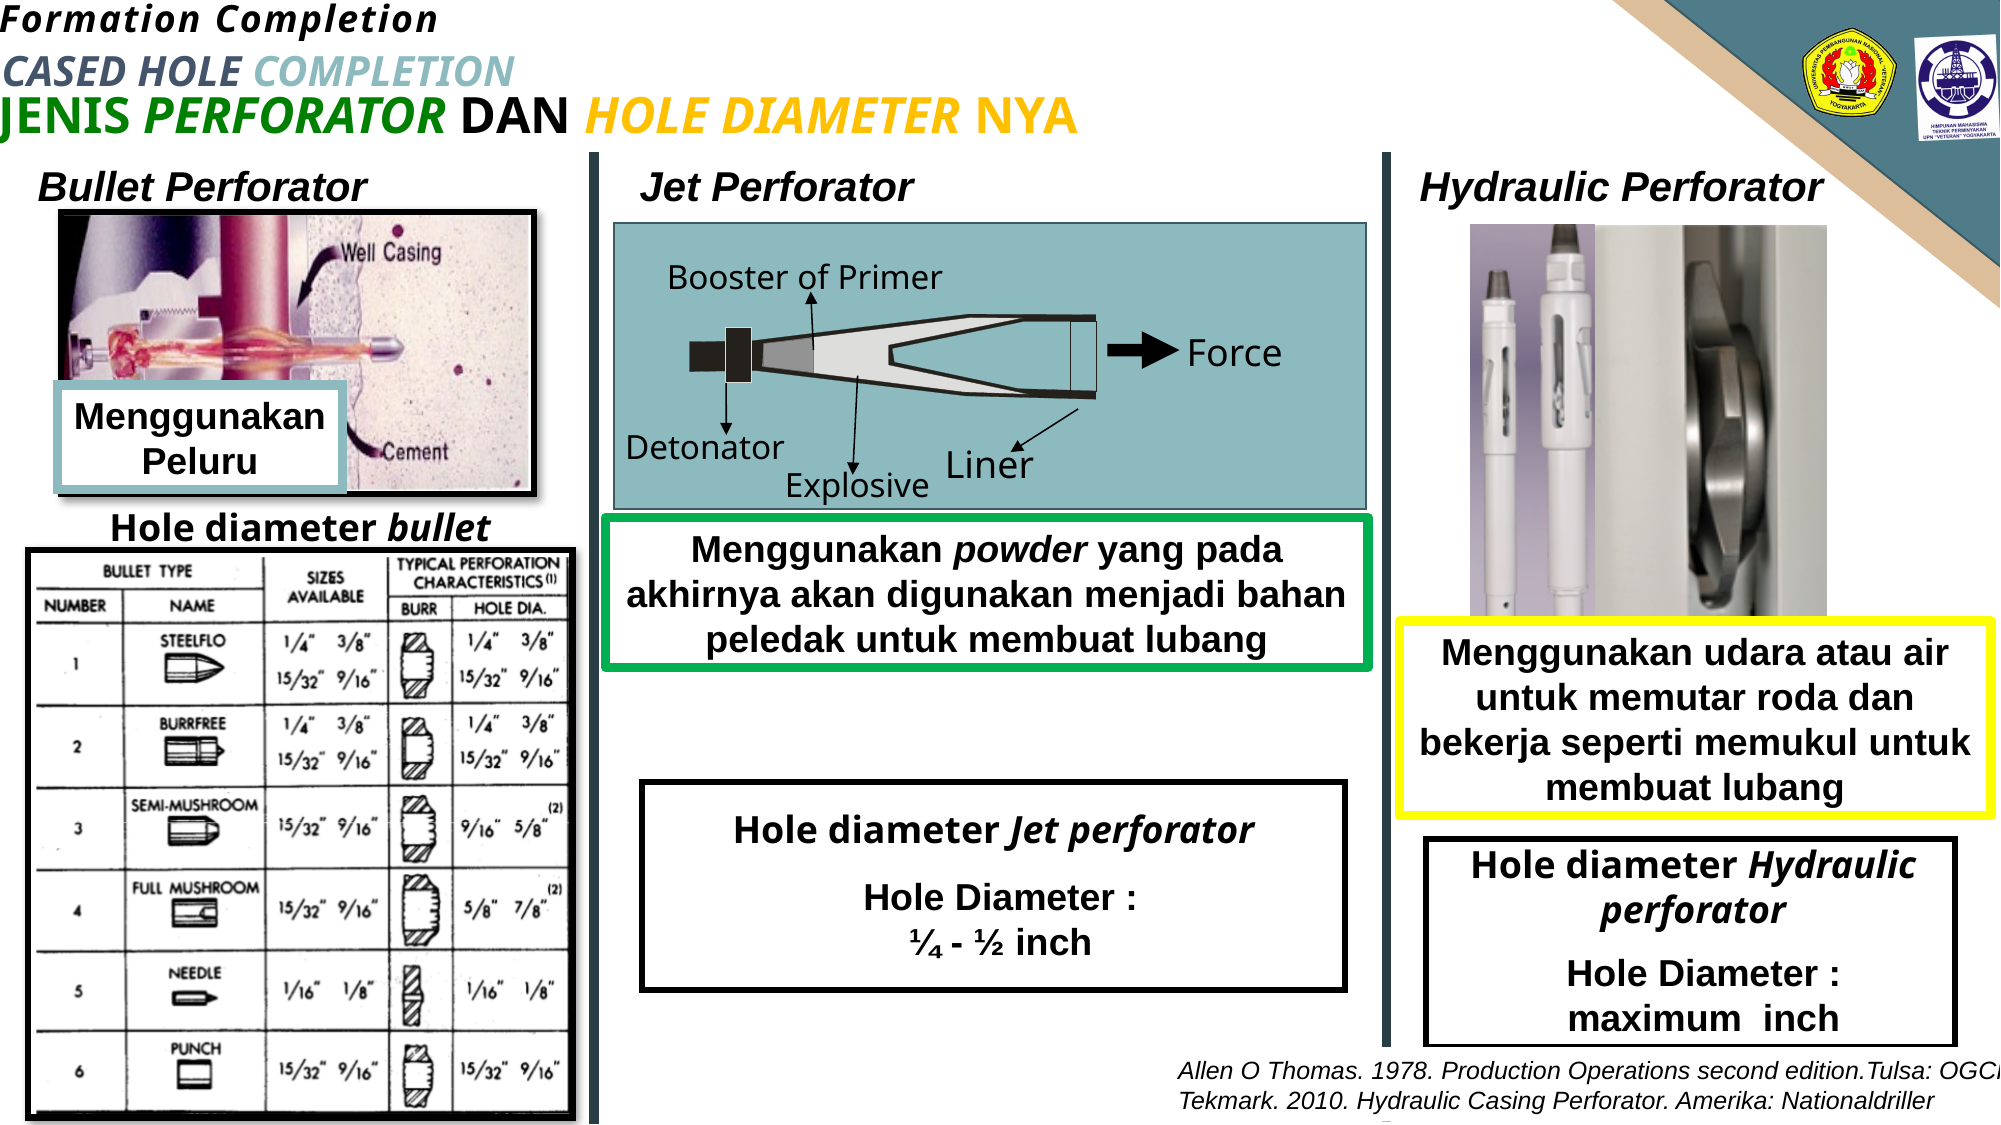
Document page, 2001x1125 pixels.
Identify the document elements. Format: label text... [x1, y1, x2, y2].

text_box Hole diameter Hydraulic perforator [1387, 833, 2000, 939]
text_box Detonator [610, 419, 801, 474]
picture [1915, 35, 2000, 141]
text_box Menggunakan udara atau air untuk memutar roda dan bekerja seperti memukul untuk membuat lubang [1399, 621, 1991, 816]
text_box Hole diameter Hydraulic perforator [1375, 833, 1386, 939]
text_box [1663, 0, 2000, 268]
text_box CASED HOLE COMPLETION [0, 37, 1311, 102]
text_box Booster of Primer [652, 248, 959, 304]
text_box [1612, 0, 1756, 75]
text_box JENIS PERFORATOR DAN HOLE DIAMETER NYA [0, 75, 1871, 151]
picture [1798, 23, 1899, 121]
text_box Bullet Perforator [23, 152, 401, 218]
picture [1470, 224, 1827, 638]
text_box [1840, 151, 2000, 309]
text_box Allen O Thomas. 1978. Production Operations second edition.Tulsa: OGCI Tekmark. 2010. Hydraulic Casing Perforator. Amerika: Nationaldriller [1387, 1047, 2000, 1122]
text_box [613, 222, 1367, 510]
text_box Allen O Thomas. 1978. Production Operations second edition.Tulsa: OGCI Tekmark. 2010. Hydraulic Casing Perforator. Amerika: Nationaldriller [1163, 1047, 1386, 1122]
text_box Menggunakan powder yang pada akhirnya akan digunakan menjadi bahan peledak untuk membuat lubang [605, 517, 1369, 668]
text_box [1107, 343, 1171, 357]
text_box Force [1171, 308, 1311, 384]
text_box Menggunakan Peluru [56, 384, 64, 491]
text_box [1425, 939, 1956, 1047]
text_box Hole diameter bullet perforator [0, 496, 589, 602]
text_box Jet Perforator [624, 152, 1015, 218]
picture [31, 553, 570, 1115]
picture [64, 214, 531, 492]
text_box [641, 781, 1346, 990]
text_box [687, 312, 1099, 401]
text_box Hydraulic Perforator [1404, 151, 1840, 217]
text_box Liner [930, 433, 1050, 494]
text_box Explosive [770, 456, 946, 512]
text_box Formation Completion [0, 0, 653, 37]
